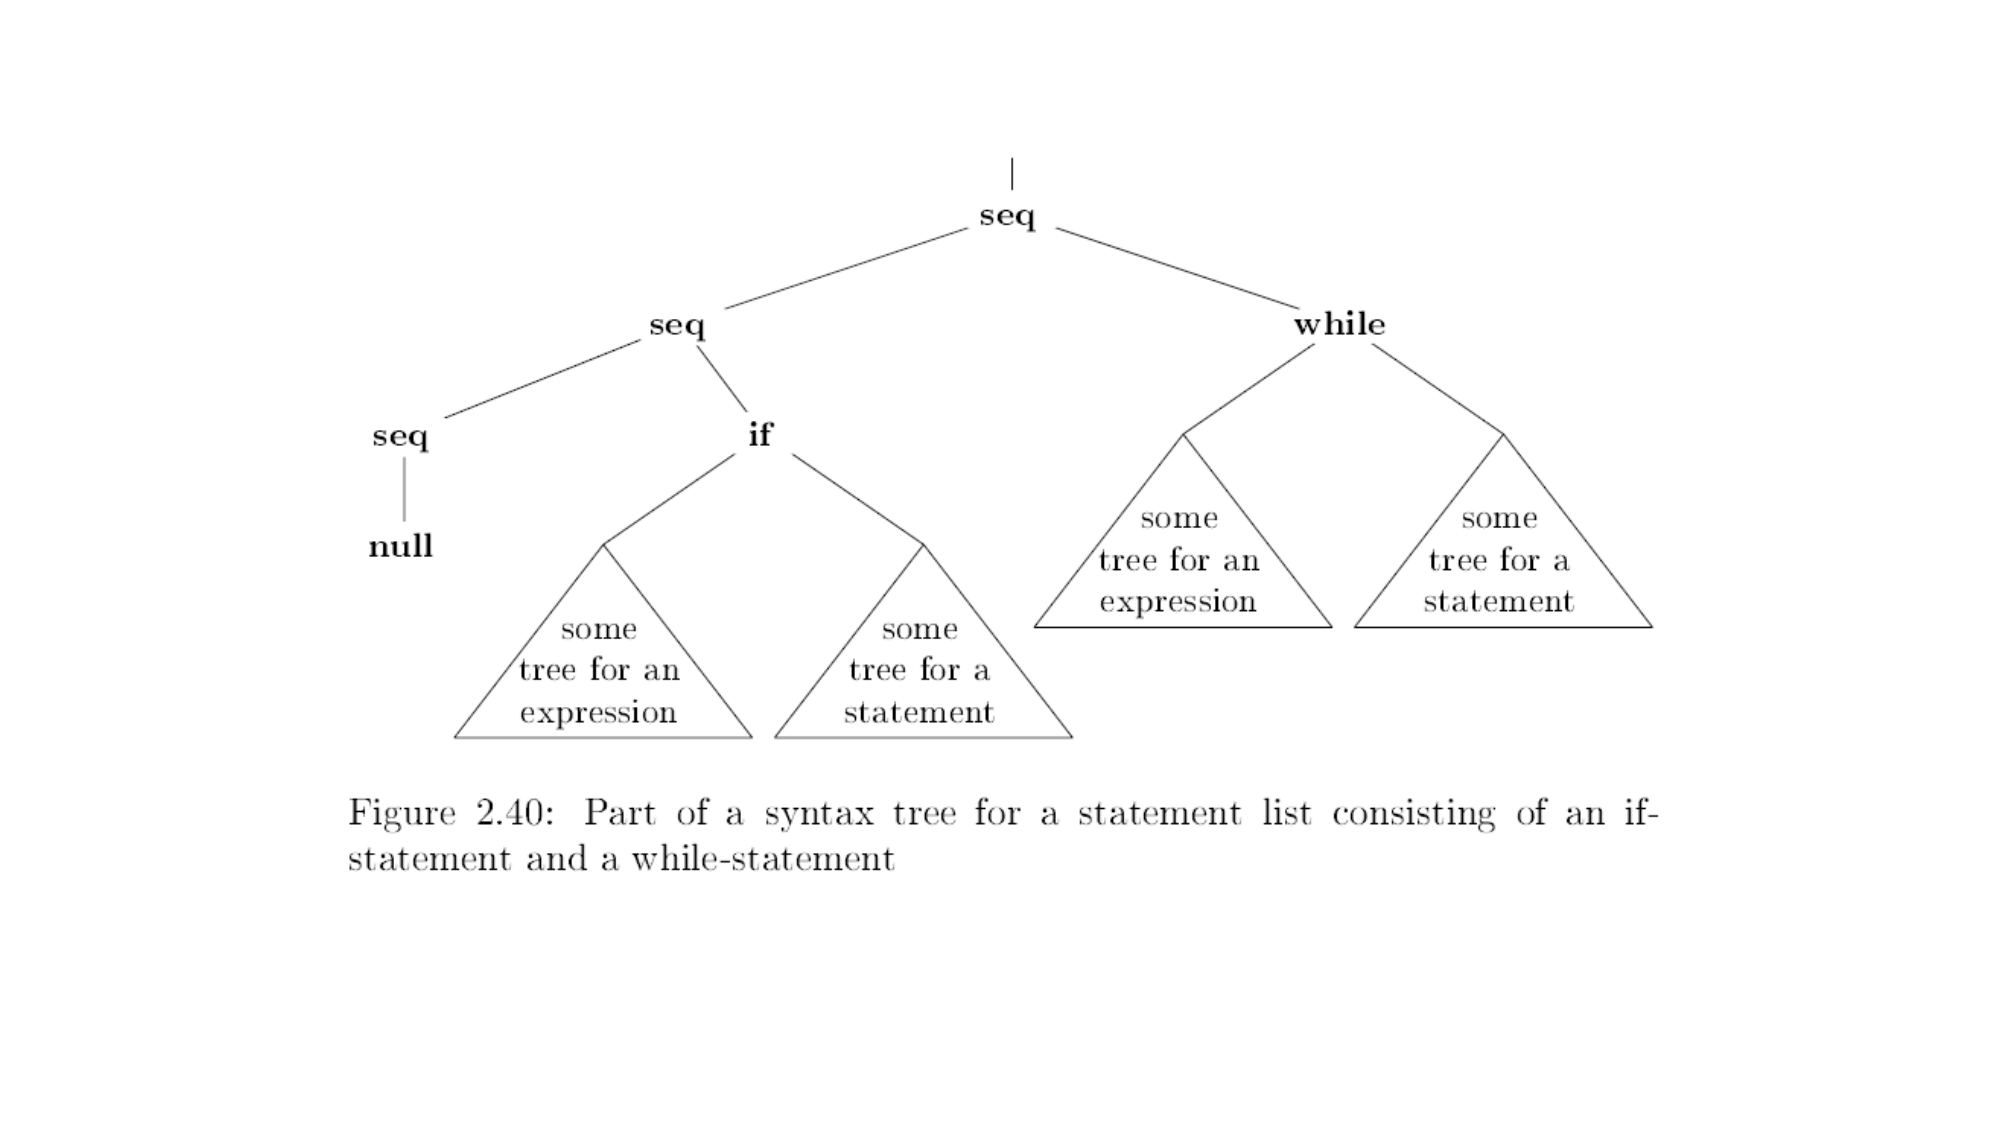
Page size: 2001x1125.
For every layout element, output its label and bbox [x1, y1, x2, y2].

picture [324, 137, 1675, 881]
